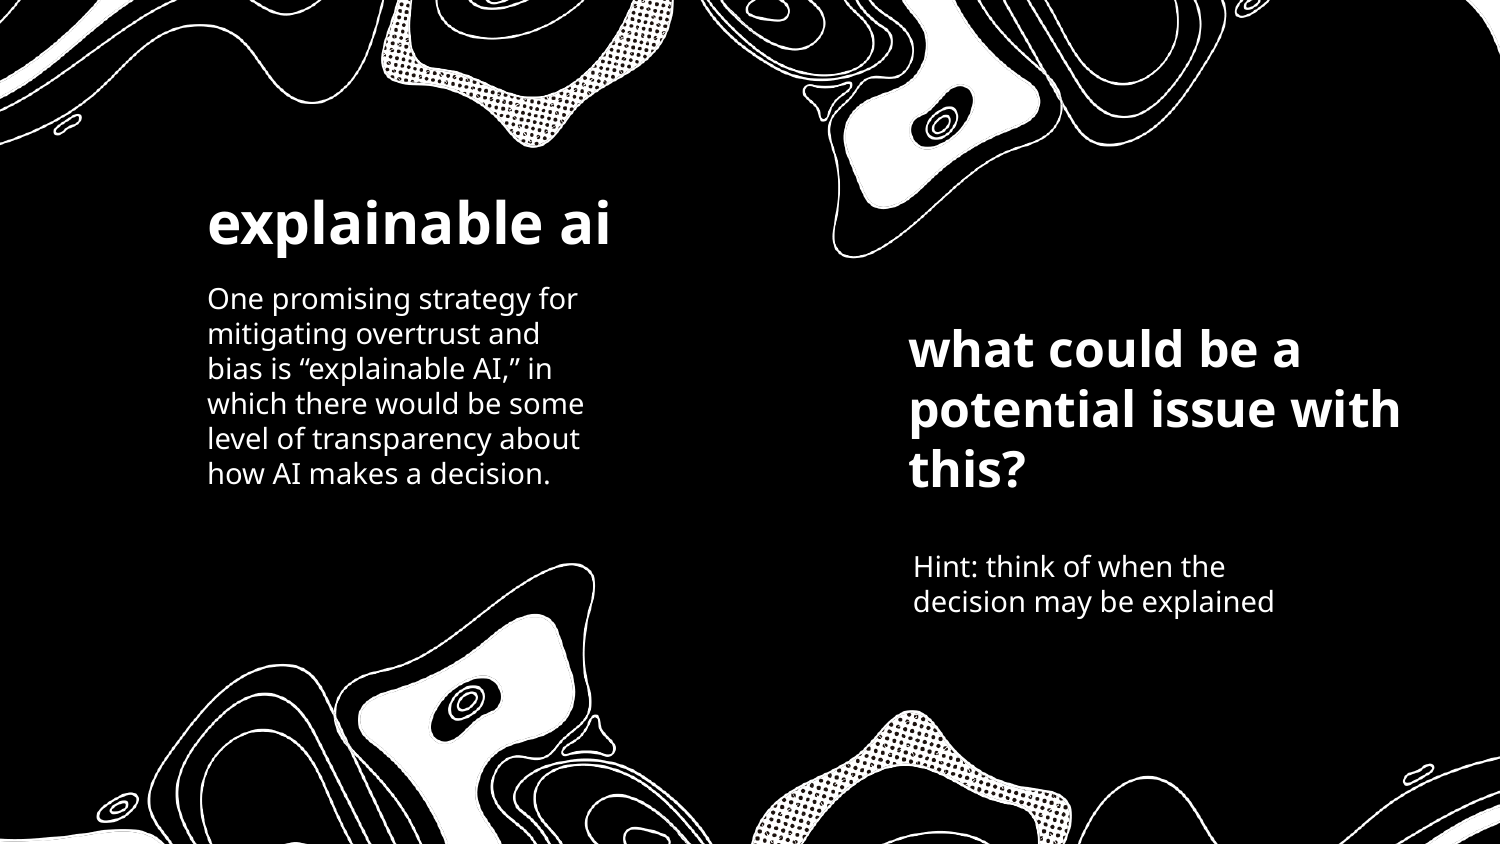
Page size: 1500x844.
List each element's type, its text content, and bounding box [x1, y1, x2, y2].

title explainable ai [192, 171, 632, 266]
subtitle what could be a potential issue with this? [893, 302, 1421, 612]
subtitle Hint: think of when the decision may be explained [897, 533, 1324, 735]
picture [0, 0, 1500, 844]
subtitle One promising strategy for mitigating overtrust and bias is “explainable AI,” in which there would be some level of transparency about how AI makes a decision. [192, 265, 618, 554]
